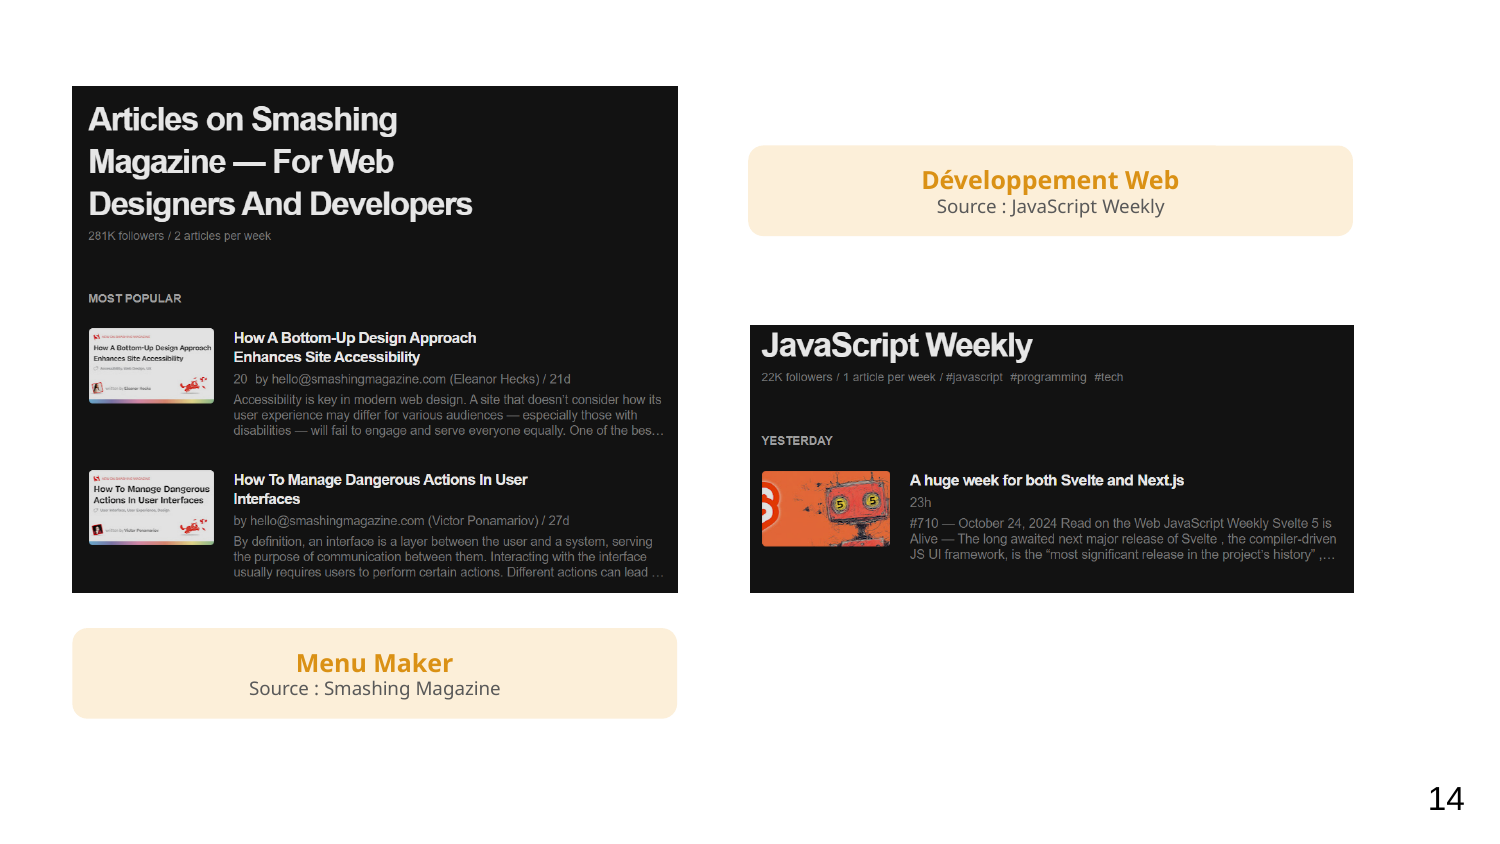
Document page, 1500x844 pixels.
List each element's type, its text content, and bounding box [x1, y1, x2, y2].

picture [72, 86, 678, 593]
slide_number 14 [1389, 764, 1480, 830]
text_box Développement Web Source : JavaScript Weekly [747, 144, 1354, 238]
picture [749, 325, 1354, 593]
text_box Menu Maker Source : Smashing Magazine [71, 627, 679, 720]
